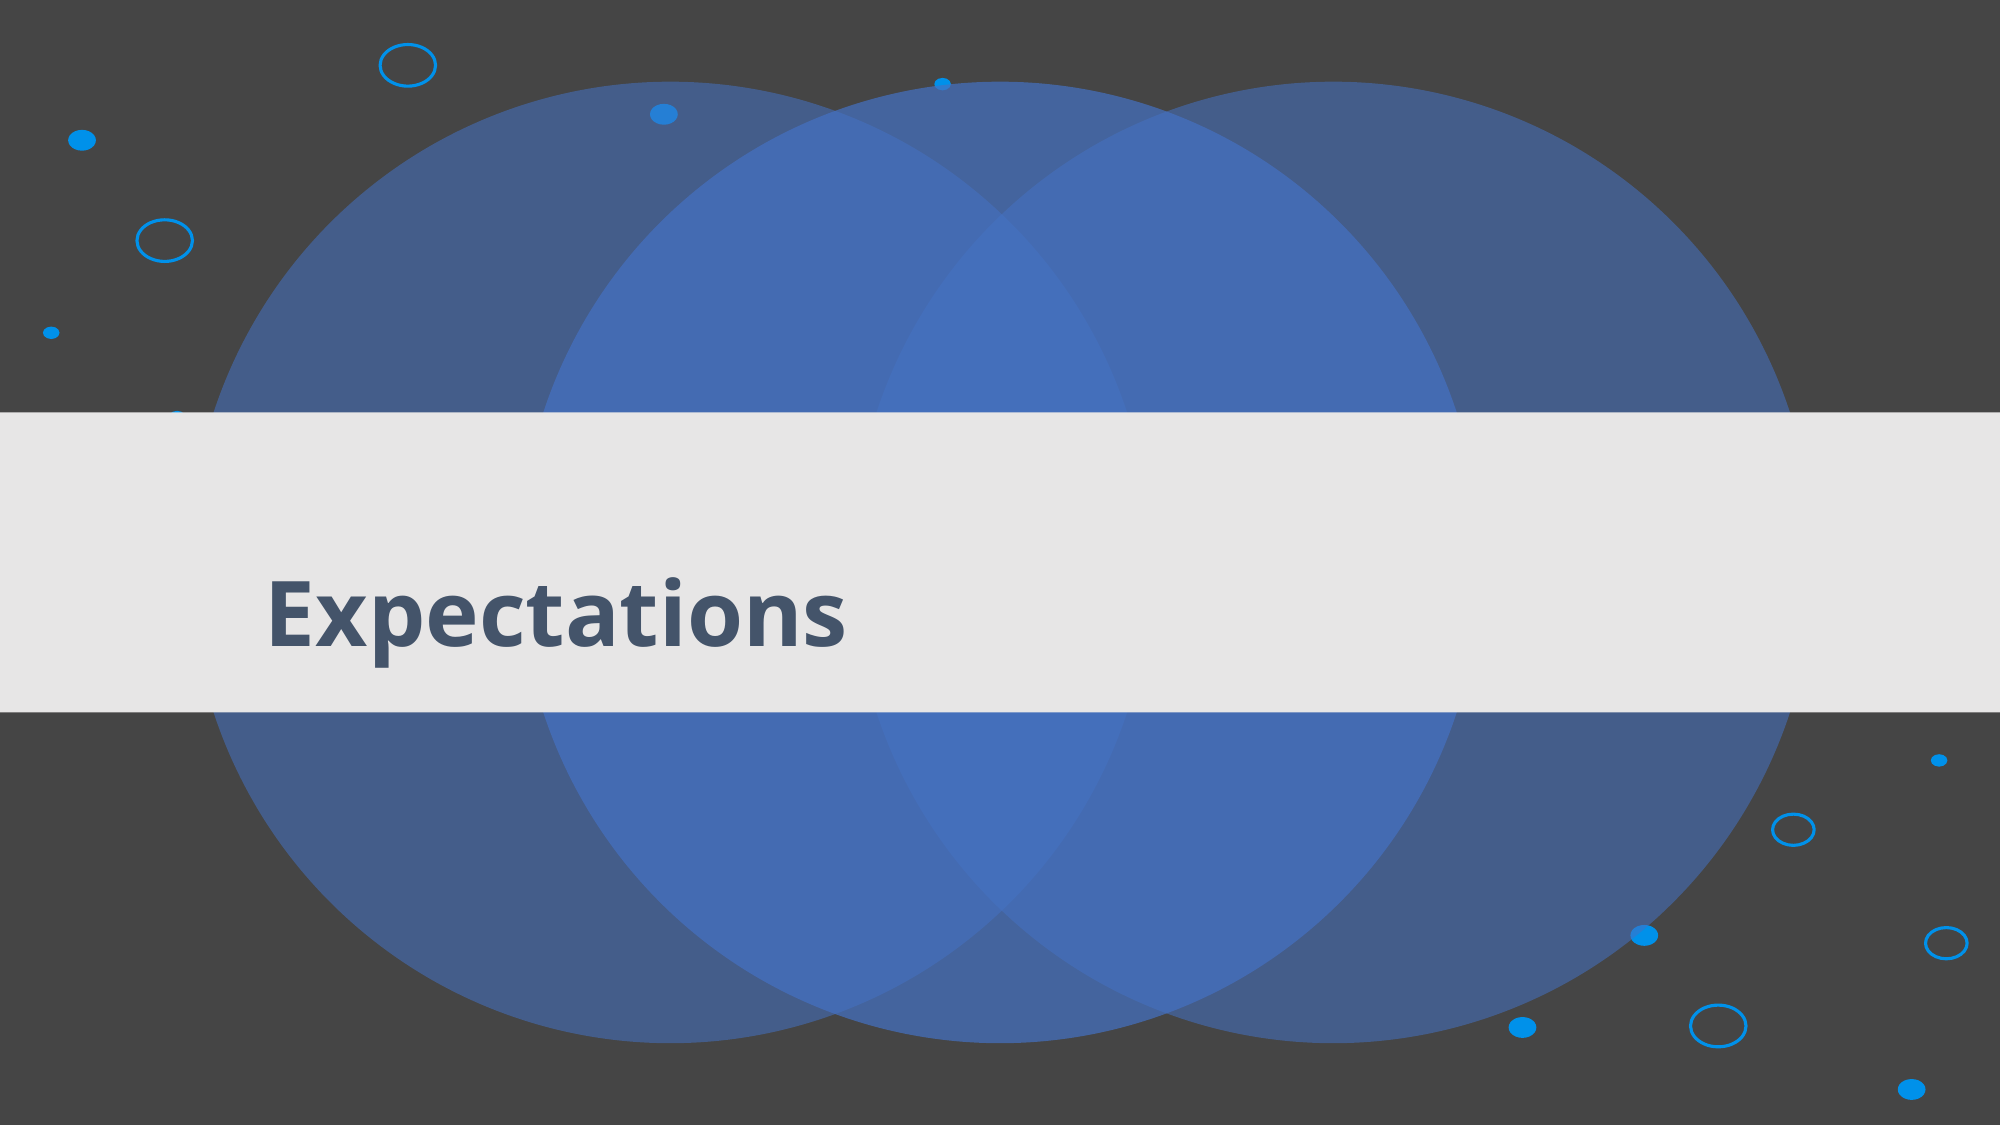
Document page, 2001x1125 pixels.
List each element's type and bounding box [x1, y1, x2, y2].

text_box [189, 81, 1814, 1044]
text_box [0, 411, 189, 713]
text_box [1814, 411, 2000, 713]
